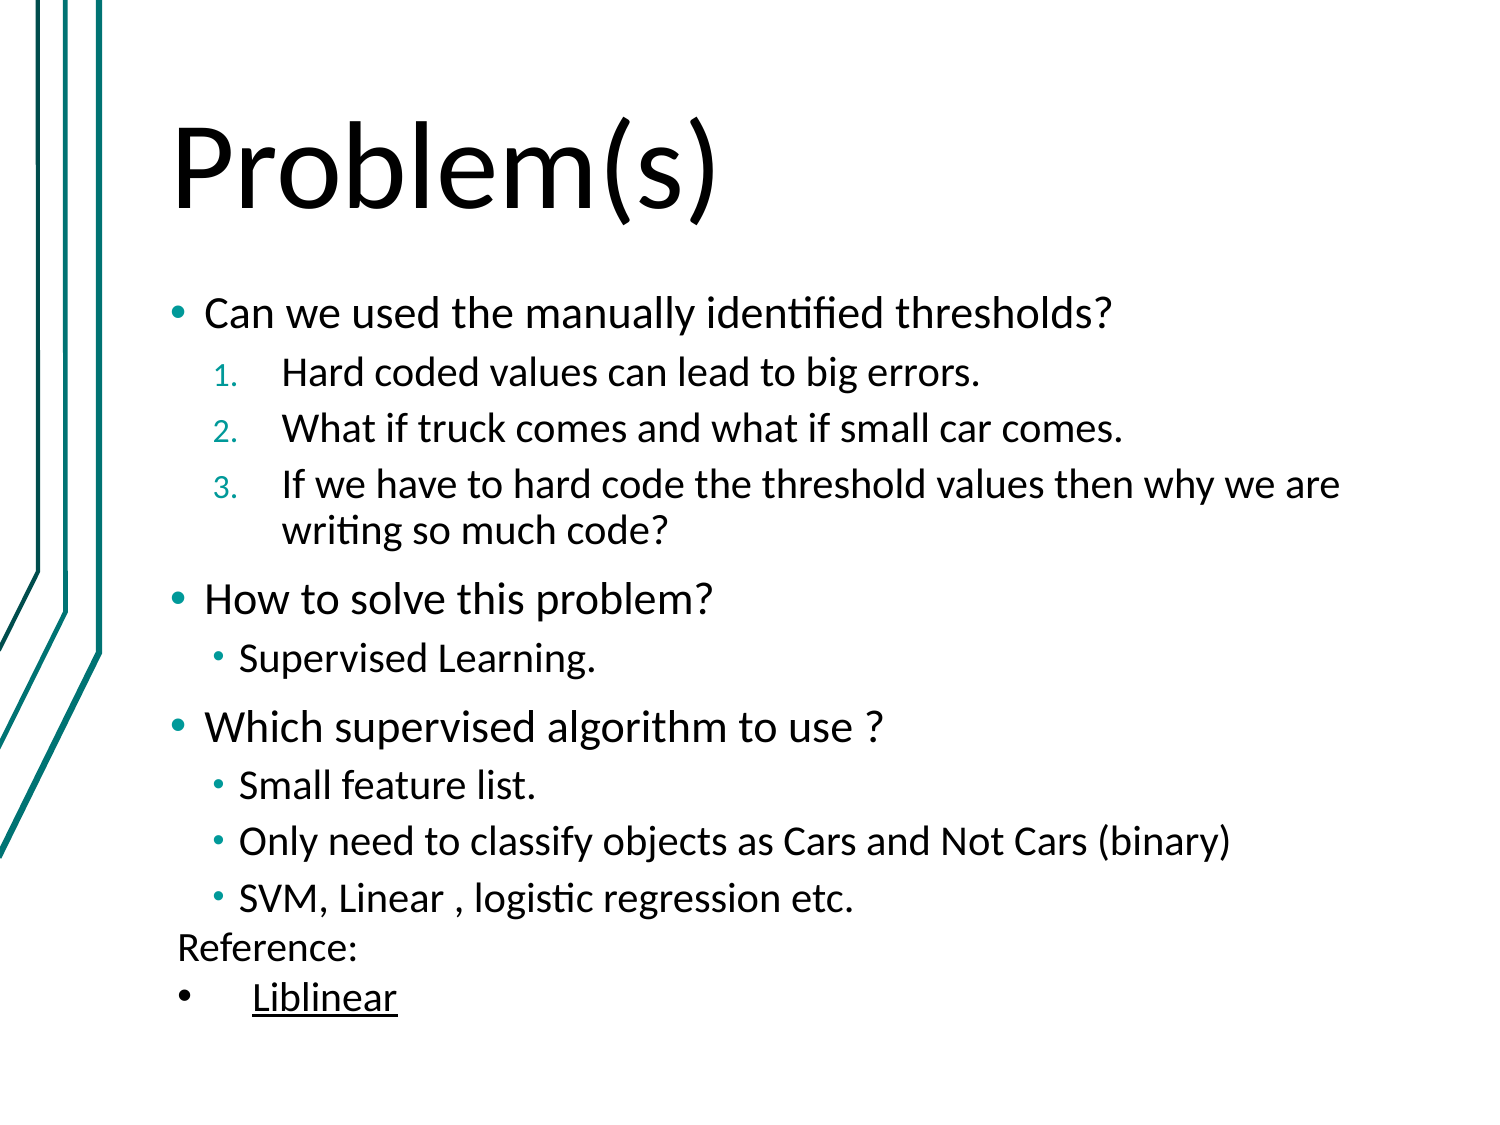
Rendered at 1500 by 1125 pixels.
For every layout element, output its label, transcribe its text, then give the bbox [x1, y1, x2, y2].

text_box Reference: Liblinear [162, 912, 1388, 1028]
title Problem(s) [150, 45, 1425, 246]
list Can we used the manually identified thresholds? Hard coded values can lead to big errors. What if truck comes and what if small car comes. If we have to hard code the threshold values then why we are writing so much code? How to solve this problem? Supervised Learning. Which supervised algorithm to use ? Small feature list. Only need to classify objects as Cars and Not Cars (binary) SVM, Linear , logistic regression etc. [150, 279, 1425, 938]
